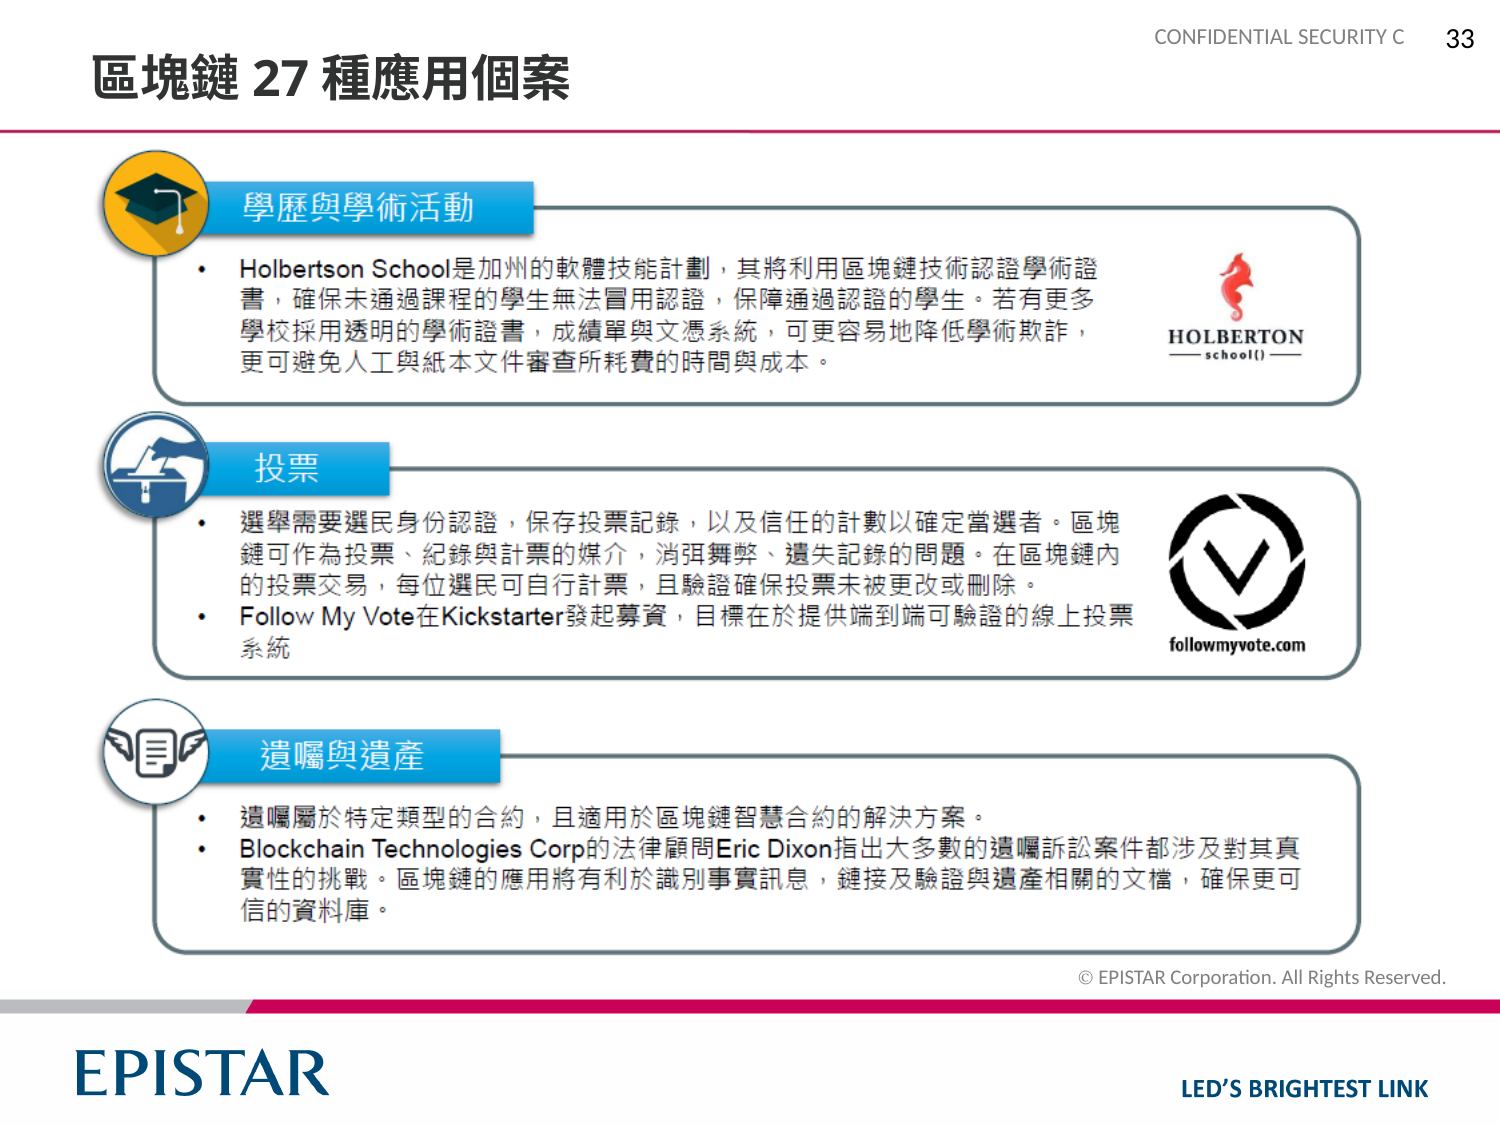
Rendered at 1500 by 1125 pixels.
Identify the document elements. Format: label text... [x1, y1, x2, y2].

picture [0, 127, 1500, 138]
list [88, 148, 1365, 958]
title 區塊鏈27種應用個案 [74, 44, 1426, 108]
picture [0, 989, 1500, 1125]
slide_number 33 [1139, 11, 1490, 91]
